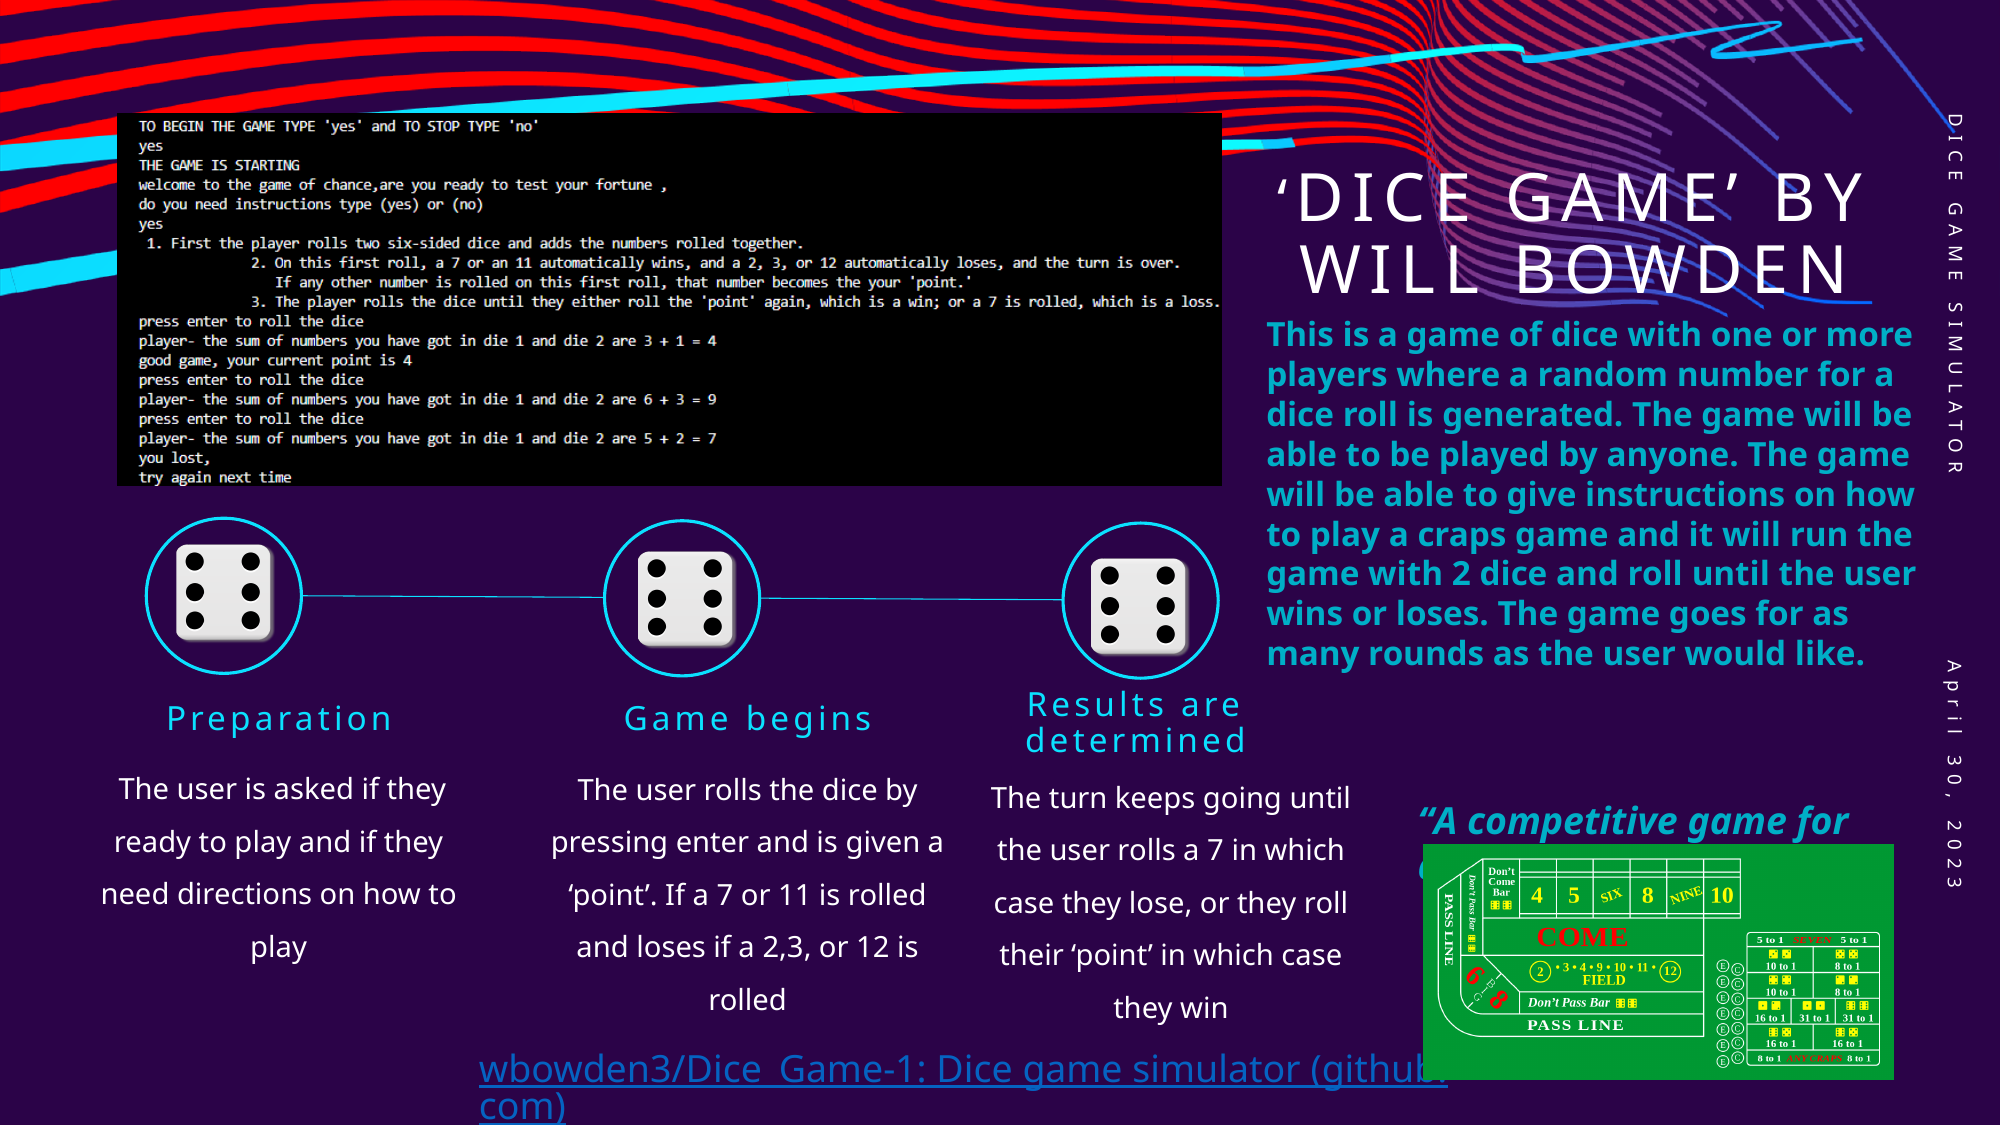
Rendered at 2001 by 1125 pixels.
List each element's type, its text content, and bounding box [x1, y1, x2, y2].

text_box “A competitive game for all” [1403, 789, 1926, 895]
title ‘Dice Game’ By Will Bowden [1222, 156, 1926, 252]
list The user rolls the dice by pressing enter and is given a ‘point’. If a 7 or 11 is rolled and loses if a 2,3, or 12 is rolled [531, 746, 965, 1012]
list The user is asked if they ready to play and if they need directions on how to play [62, 745, 496, 1011]
text_box [145, 517, 303, 675]
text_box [301, 595, 638, 601]
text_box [738, 595, 1091, 601]
list Results are determined [933, 680, 1338, 741]
list Game begins [531, 694, 965, 746]
footer Dice Game Simulator [1926, 33, 1987, 489]
text_box wbowden3/Dice_Game-1: Dice game simulator (github.com) [464, 1037, 1465, 1104]
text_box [1191, 595, 1219, 601]
text_box [603, 519, 761, 595]
text_box This is a game of dice with one or more players where a random number for a dice roll is generated. The game will be able to be played by anyone. The game will be able to give instructions on how to play a craps game and it will run the game with 2 dice and roll until the user wins or loses. The game goes for as many rounds as the user would like. [1251, 305, 1948, 680]
list Preparation [62, 694, 496, 745]
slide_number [1925, 645, 1986, 1080]
list The turn keeps going until the user rolls a 7 in which case they lose, or they roll their ‘point’ in which case they win [954, 754, 1388, 1020]
text_box [603, 601, 761, 677]
picture [0, 0, 2000, 1125]
text_box [1062, 522, 1220, 680]
